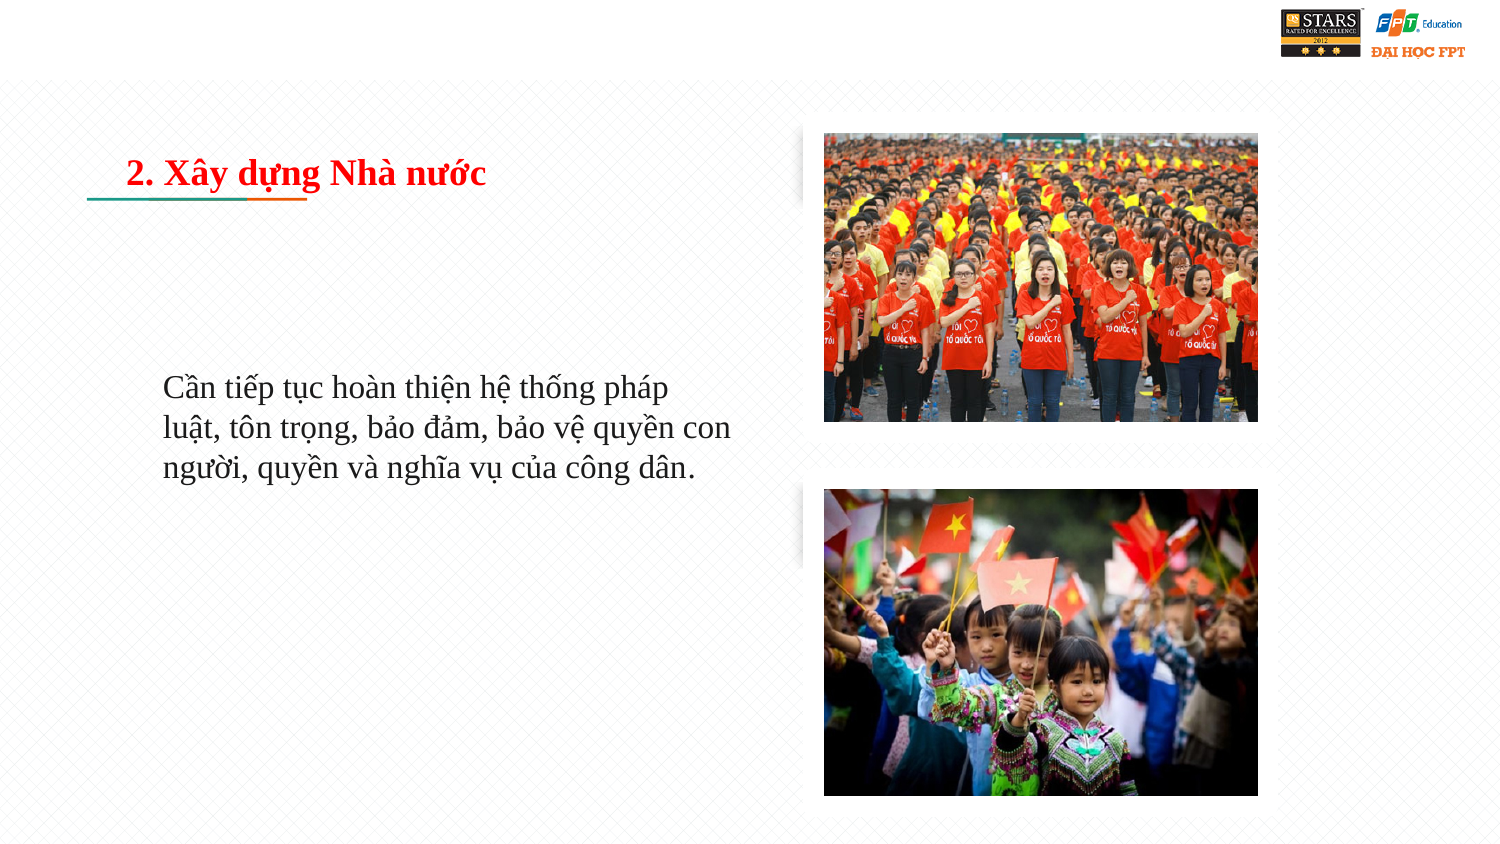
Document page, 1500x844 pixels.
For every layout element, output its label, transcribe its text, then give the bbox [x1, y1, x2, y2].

picture [823, 133, 1258, 423]
text_box 2. Xây dựng Nhà nước [36, 133, 787, 201]
title Cần tiếp tục hoàn thiện hệ thống pháp luật, tôn trọng, bảo đảm, bảo vệ quyền con người, quyền và nghĩa vụ của công dân. [147, 350, 751, 517]
picture [1281, 8, 1465, 59]
picture [823, 488, 1258, 797]
